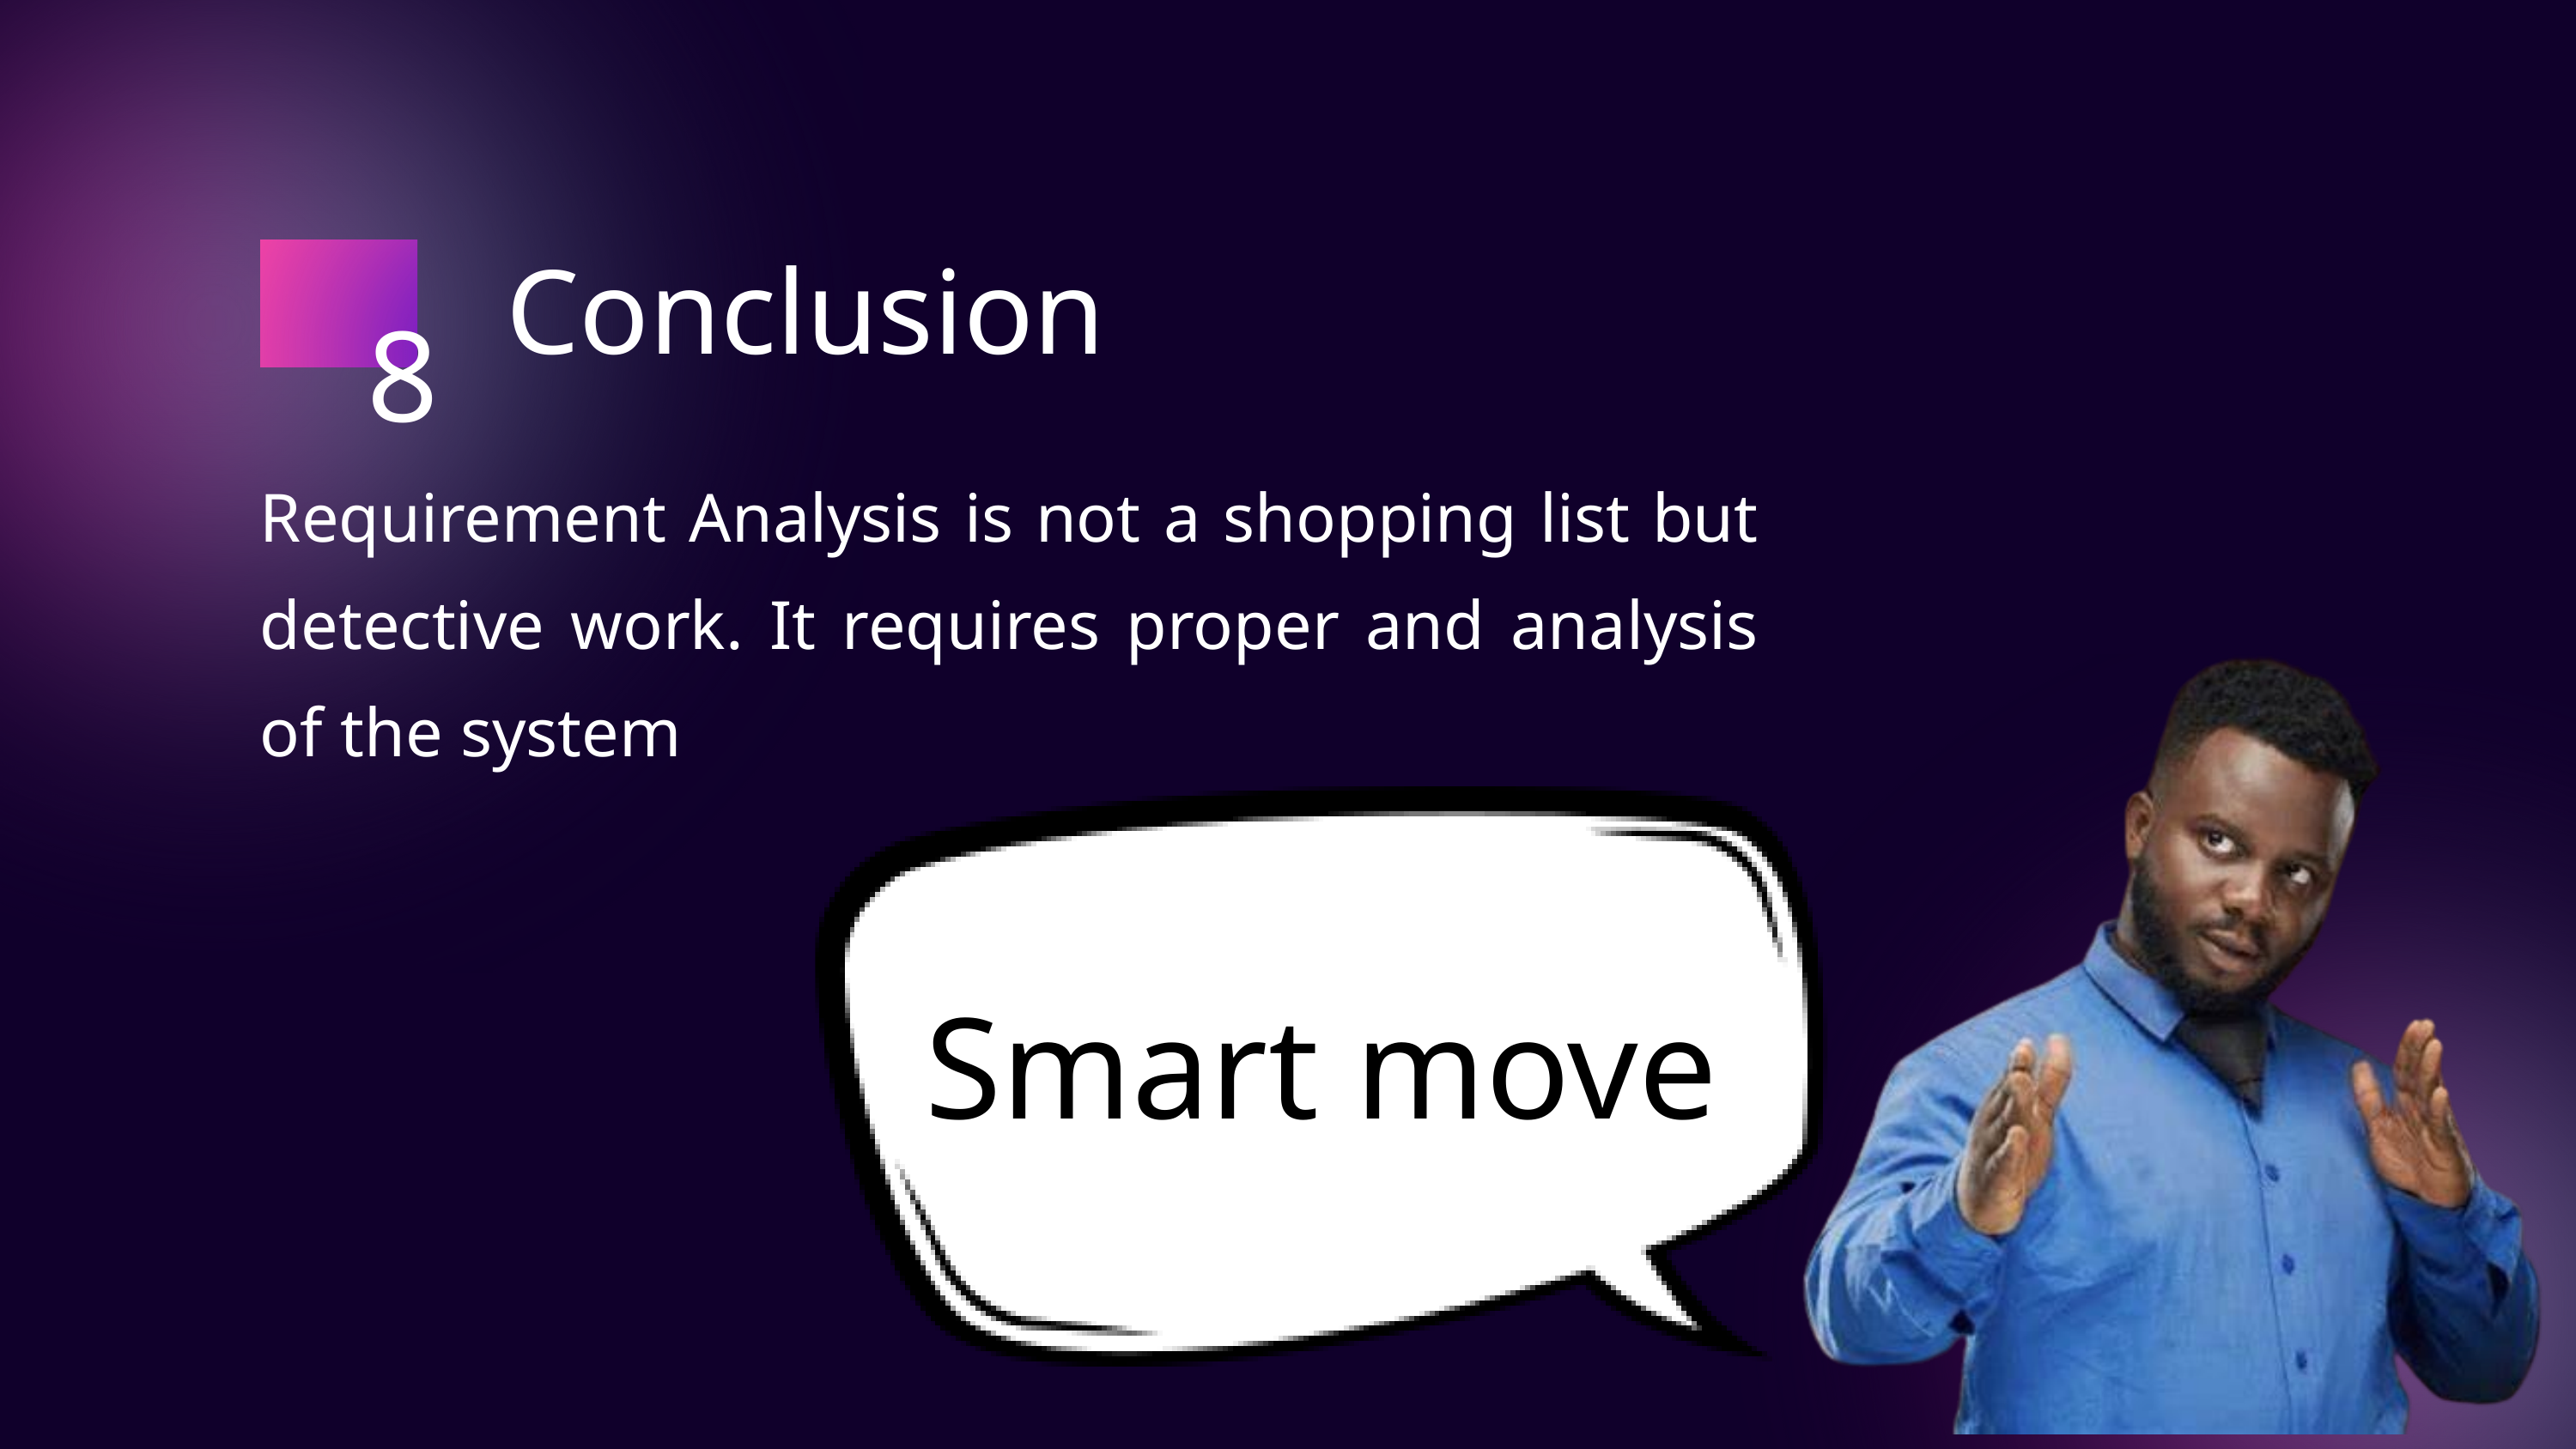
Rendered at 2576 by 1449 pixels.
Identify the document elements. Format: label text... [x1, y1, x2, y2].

text_box [815, 786, 1828, 1367]
text_box 8 [367, 271, 507, 447]
text_box Smart move [908, 951, 1735, 1147]
text_box [259, 239, 418, 367]
text_box Requirement Analysis is not a shopping list but detective work. It requires proper and analysis of the system [260, 447, 1761, 770]
text_box [1723, 622, 2576, 1434]
text_box [0, 0, 864, 973]
text_box Conclusion [506, 252, 2137, 378]
text_box [1723, 1434, 2576, 1449]
